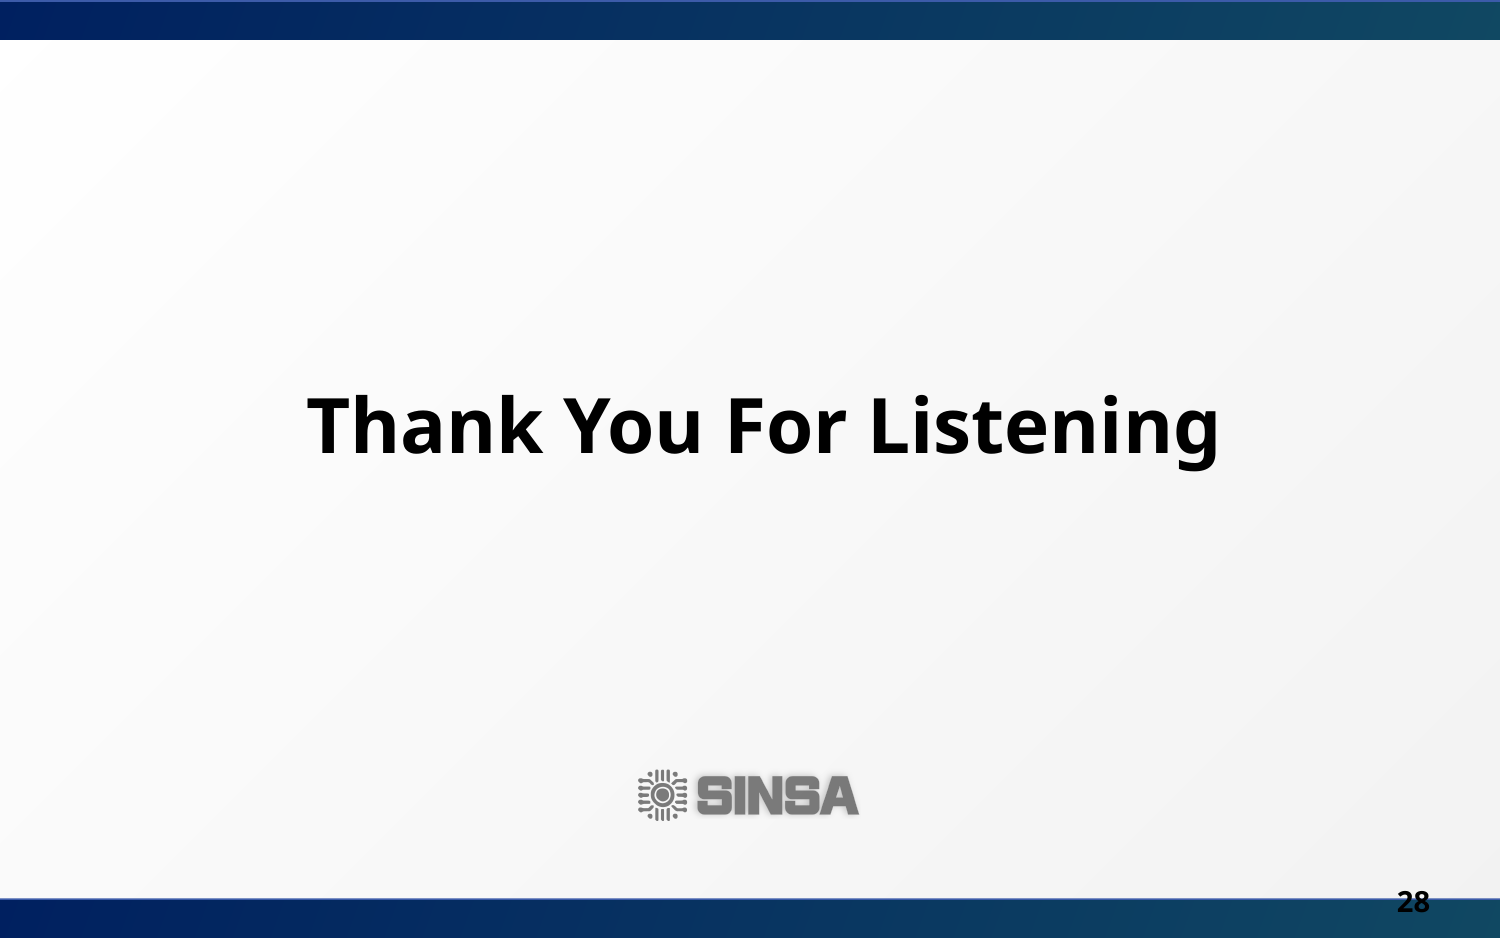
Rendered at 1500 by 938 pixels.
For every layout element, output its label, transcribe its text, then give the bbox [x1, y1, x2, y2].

slide_number 28 [1335, 875, 1445, 926]
title Thank You For Listening [84, 337, 1414, 519]
